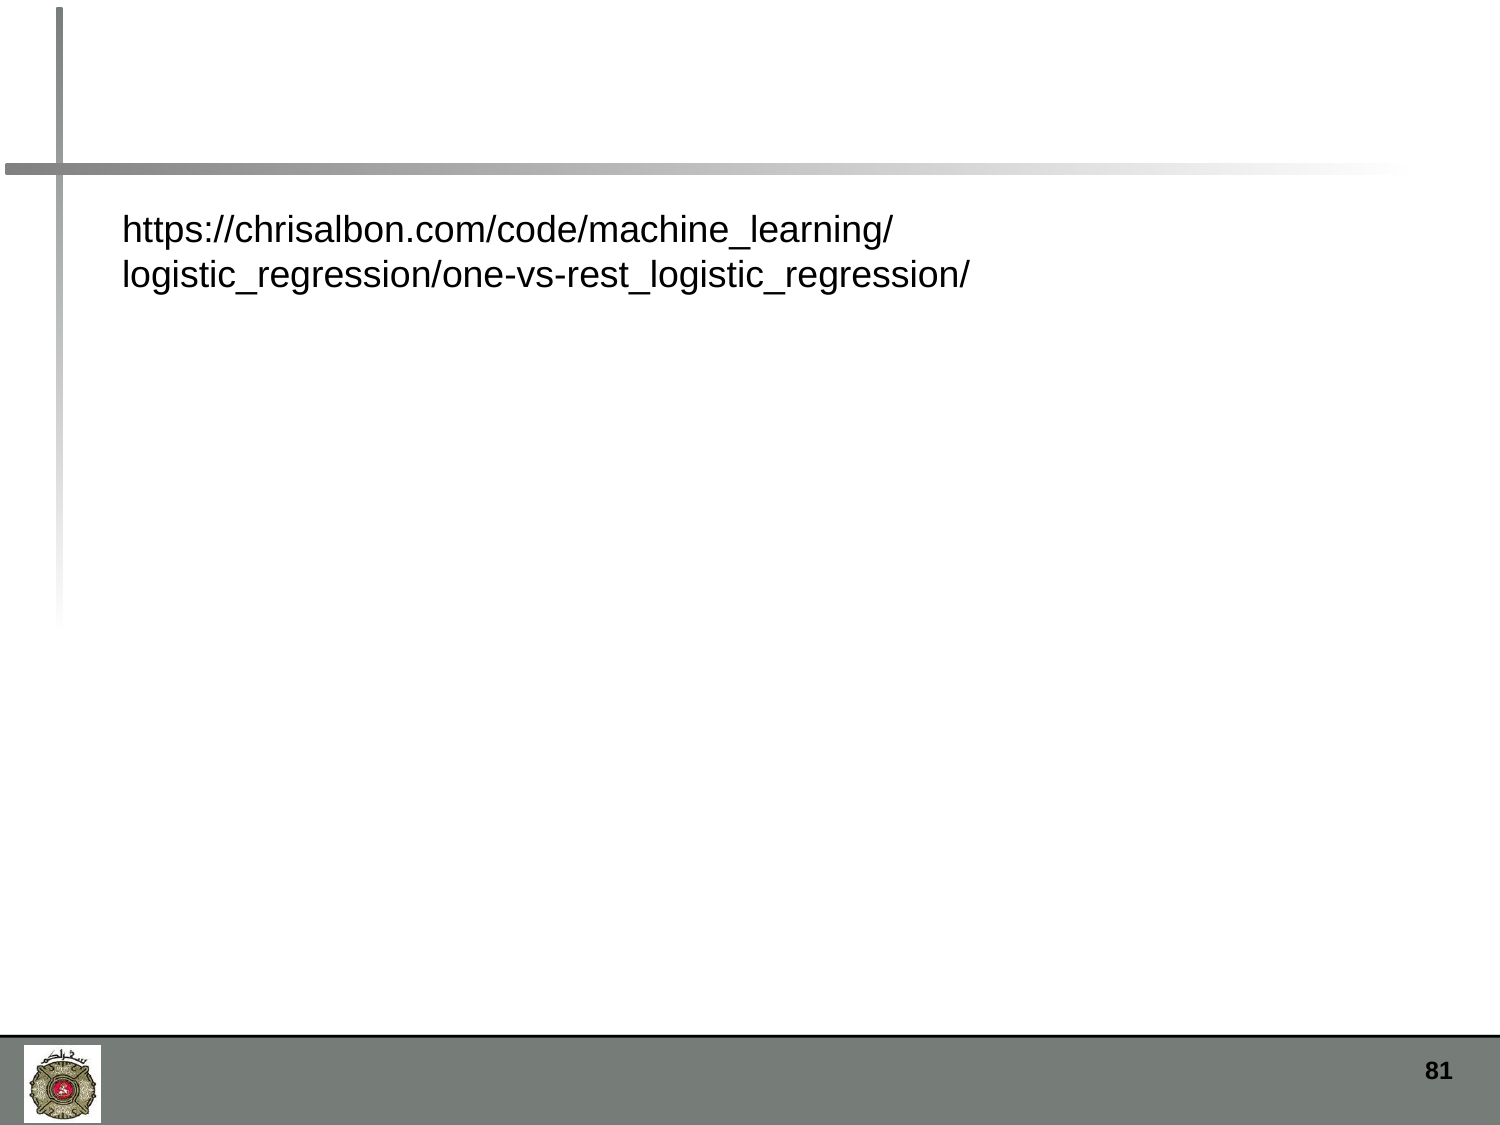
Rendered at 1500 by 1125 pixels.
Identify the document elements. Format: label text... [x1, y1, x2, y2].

picture [24, 1045, 101, 1123]
text_box https://chrisalbon.com/code/machine_learning/logistic_regression/one-vs-rest_logistic_regression/ [107, 198, 1248, 303]
